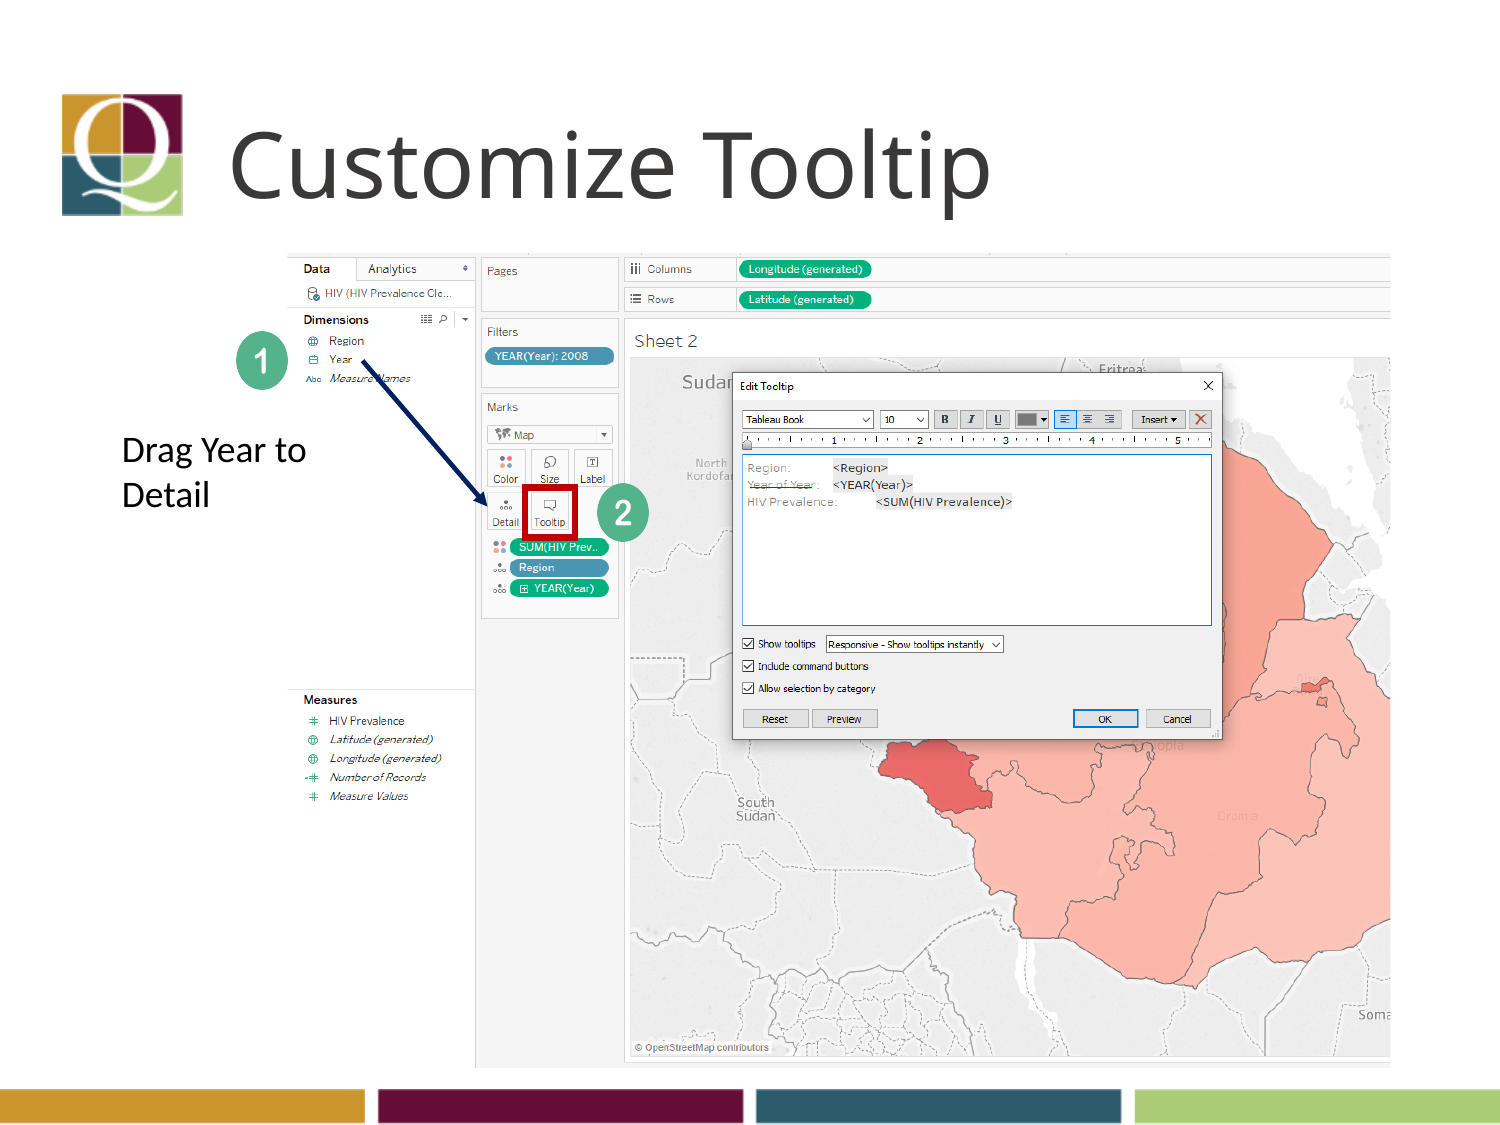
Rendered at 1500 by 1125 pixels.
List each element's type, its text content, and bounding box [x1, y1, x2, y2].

picture [0, 1089, 1500, 1125]
text_box Drag Year to Detail [107, 417, 287, 523]
picture [62, 94, 189, 216]
title Customize Tooltip [212, 59, 1397, 278]
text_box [362, 360, 488, 507]
picture [236, 253, 1391, 1068]
